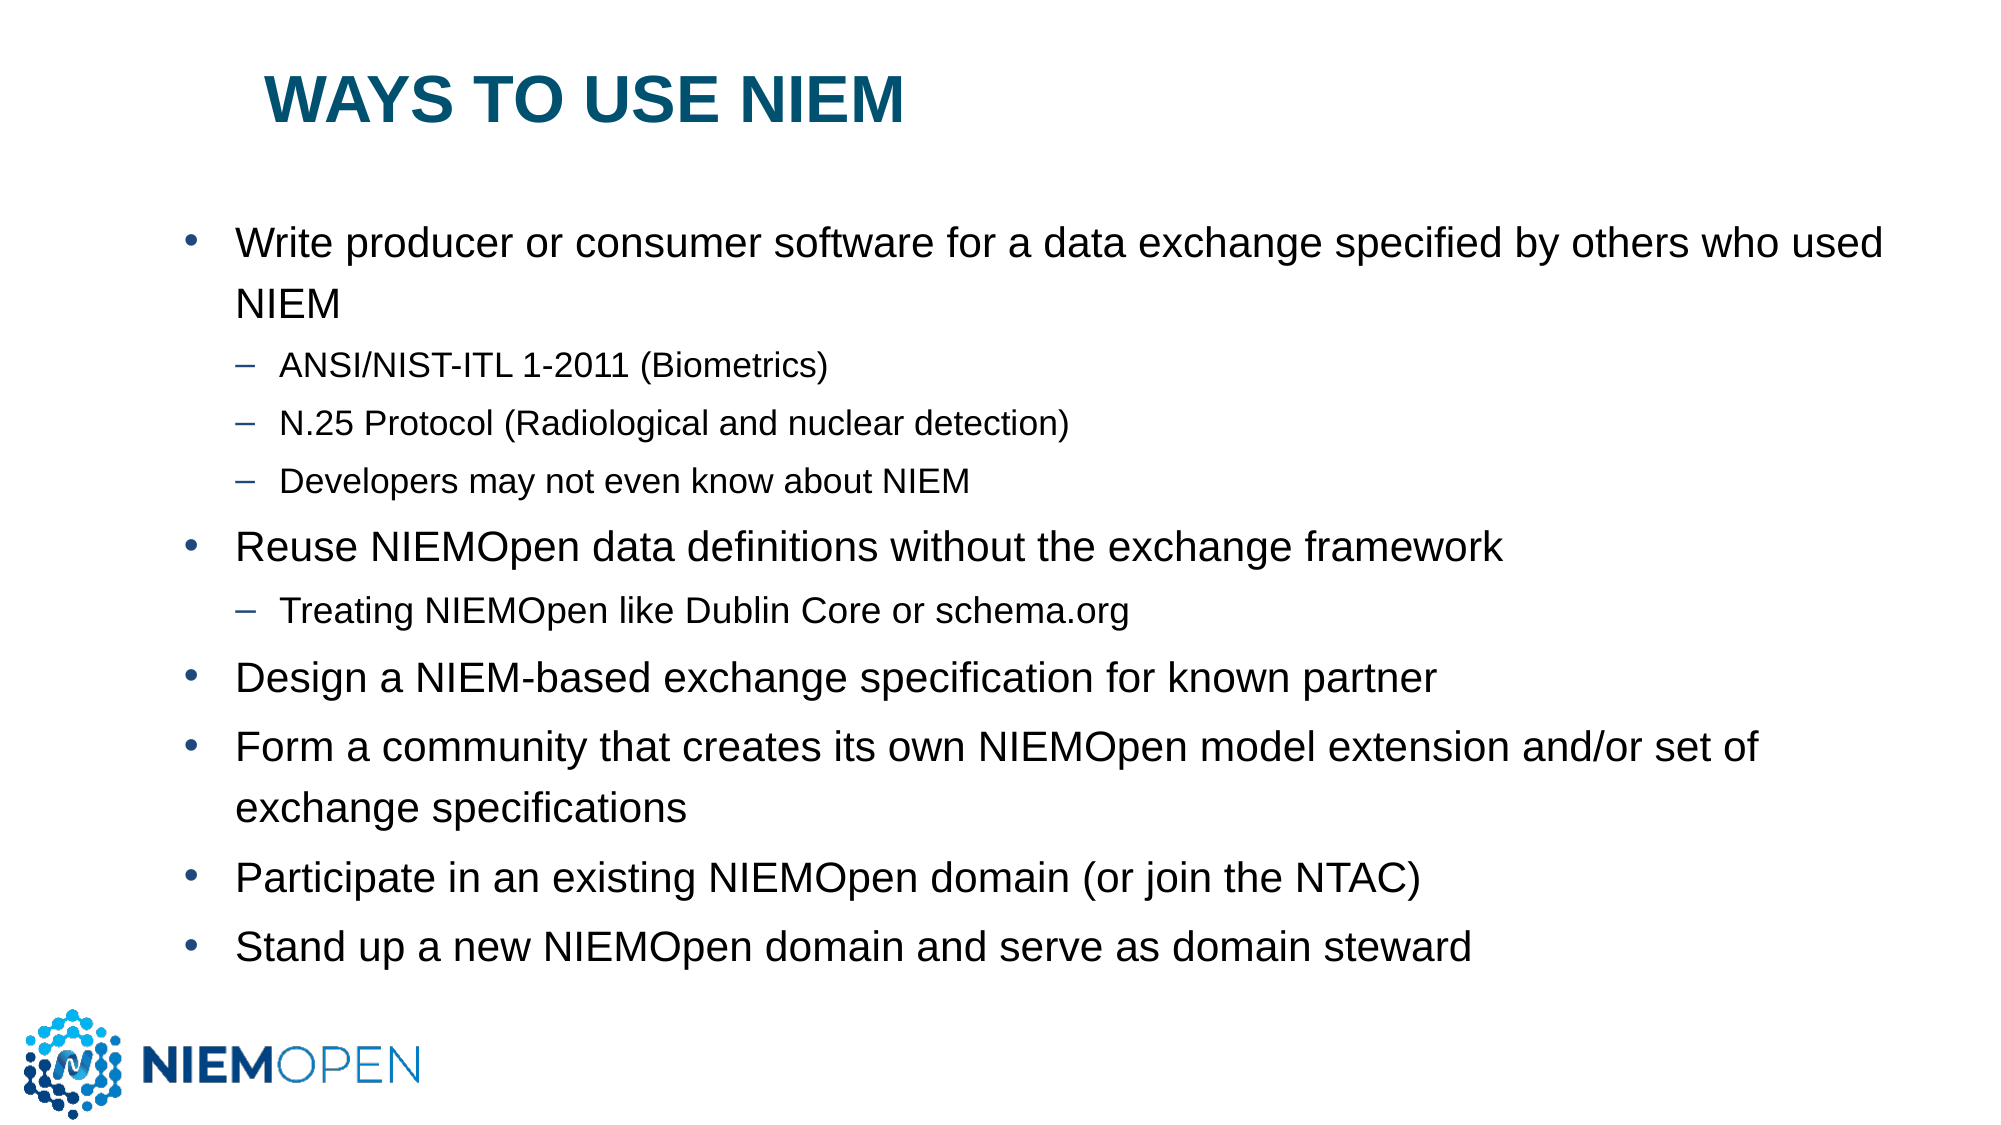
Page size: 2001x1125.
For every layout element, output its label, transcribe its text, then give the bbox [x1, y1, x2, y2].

list Write producer or consumer software for a data exchange specified by others who used NIEM ANSI/NIST-ITL 1-2011 (Biometrics) N.25 Protocol (Radiological and nuclear detection) Developers may not even know about NIEM Reuse NIEMOpen data definitions without the exchange framework Treating NIEMOpen like Dublin Core or schema.org Design a NIEM-based exchange specification for known partner Form a community that creates its own NIEMOpen model extension and/or set of exchange specifications Participate in an existing NIEMOpen domain (or join the NTAC) Stand up a new NIEMOpen domain and serve as domain steward [99, 196, 1918, 981]
title Ways to Use NIEM [99, 63, 1900, 196]
picture [19, 1004, 424, 1125]
